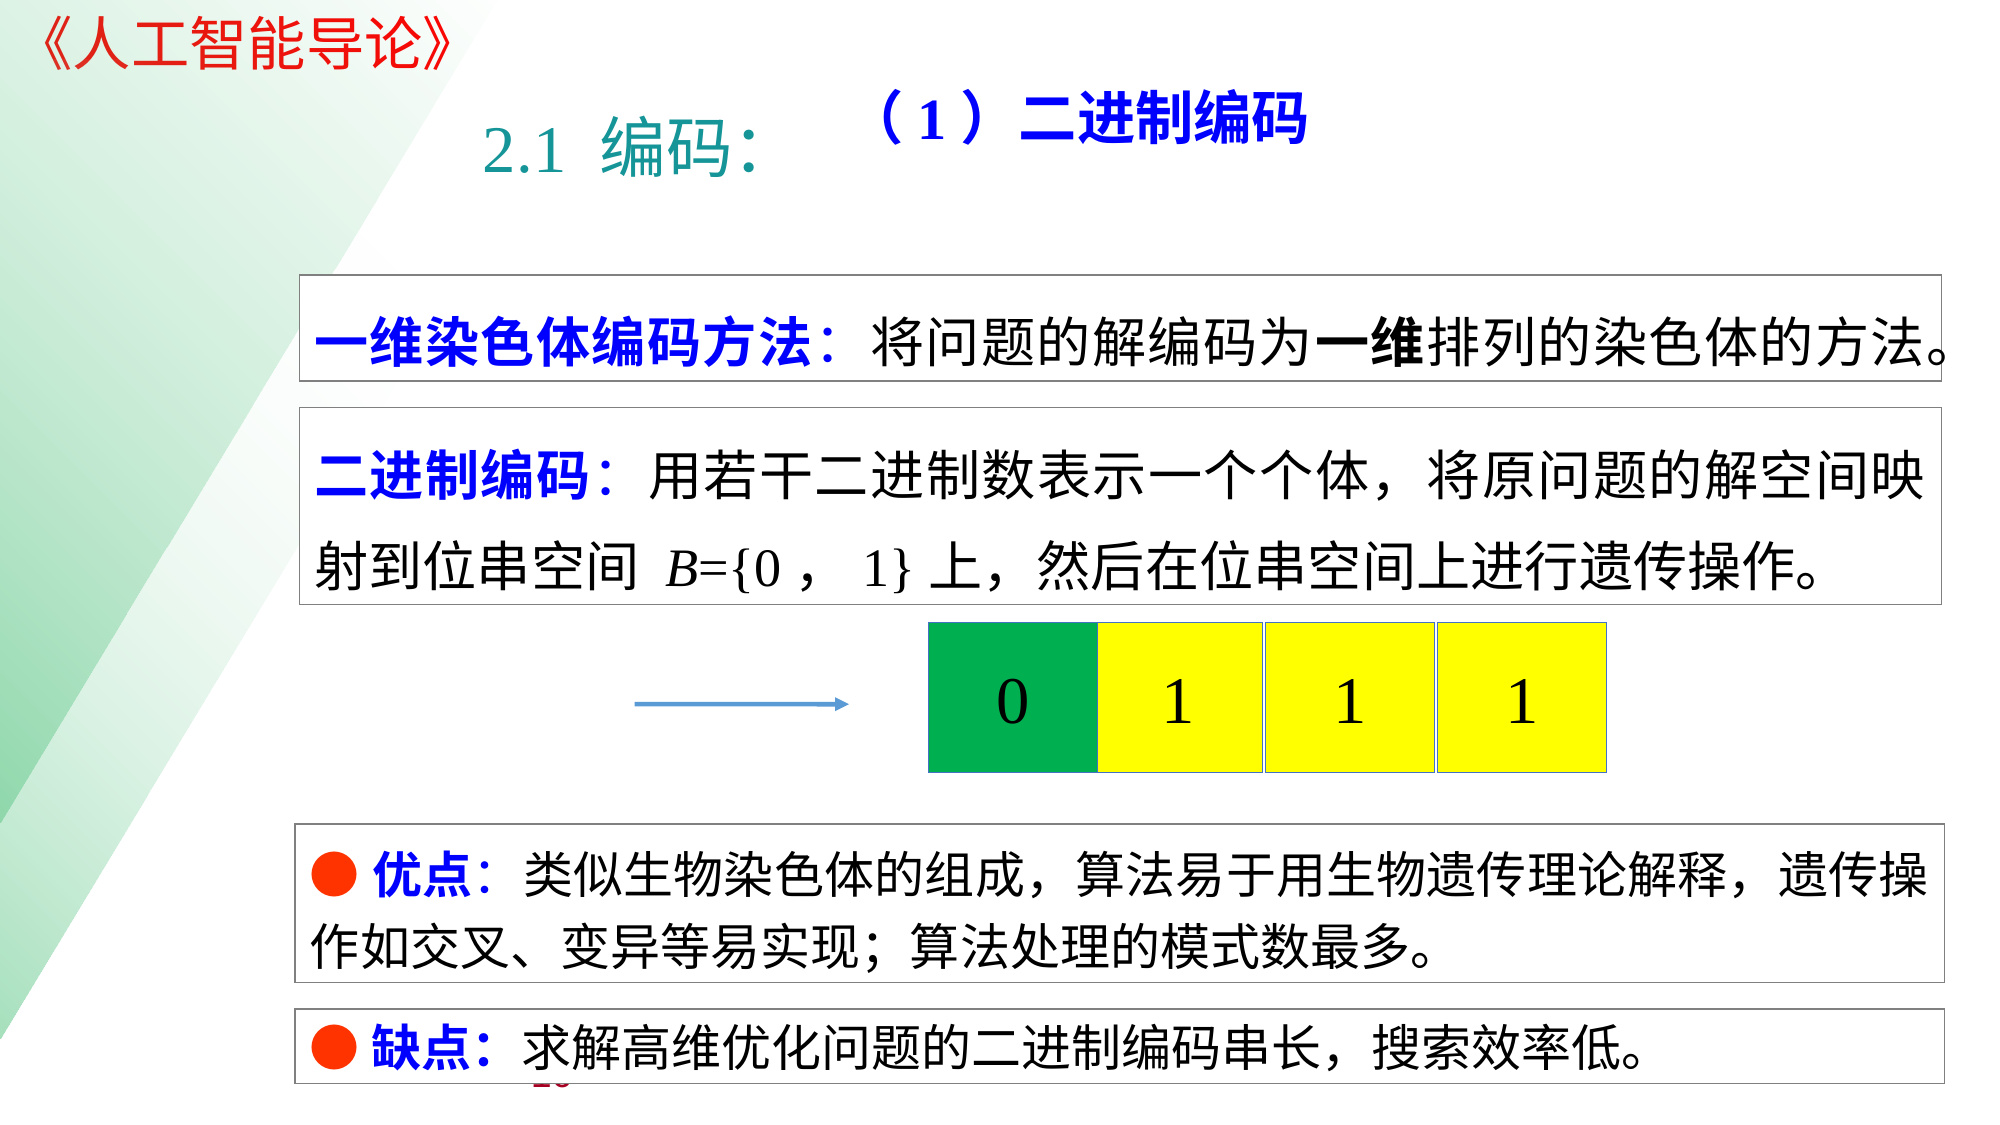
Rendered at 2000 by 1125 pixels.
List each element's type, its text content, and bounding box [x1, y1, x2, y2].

list （1）二进制编码 [830, 81, 1679, 196]
text_box 2.1 编码： [591, 4, 1338, 239]
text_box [0, 0, 591, 1039]
text_box ●优点：类似生物染色体的组成，算法易于用生物遗传理论解释，遗传操作如交叉、变异等易实现；算法处理的模式数最多。 [591, 823, 1945, 983]
text_box ●缺点：求解高维优化问题的二进制编码串长，搜索效率低。 [295, 1008, 1945, 1084]
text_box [634, 622, 1607, 773]
text_box 二进制编码：用若干二进制数表示一个个体，将原问题的解空间映射到位串空间 B={0，1}上，然后在位串空间上进行遗传操作。 [591, 407, 1942, 605]
text_box 一维染色体编码方法：将问题的解编码为一维排列的染色体的方法。 [591, 275, 1942, 381]
slide_number 16 [137, 1042, 588, 1103]
